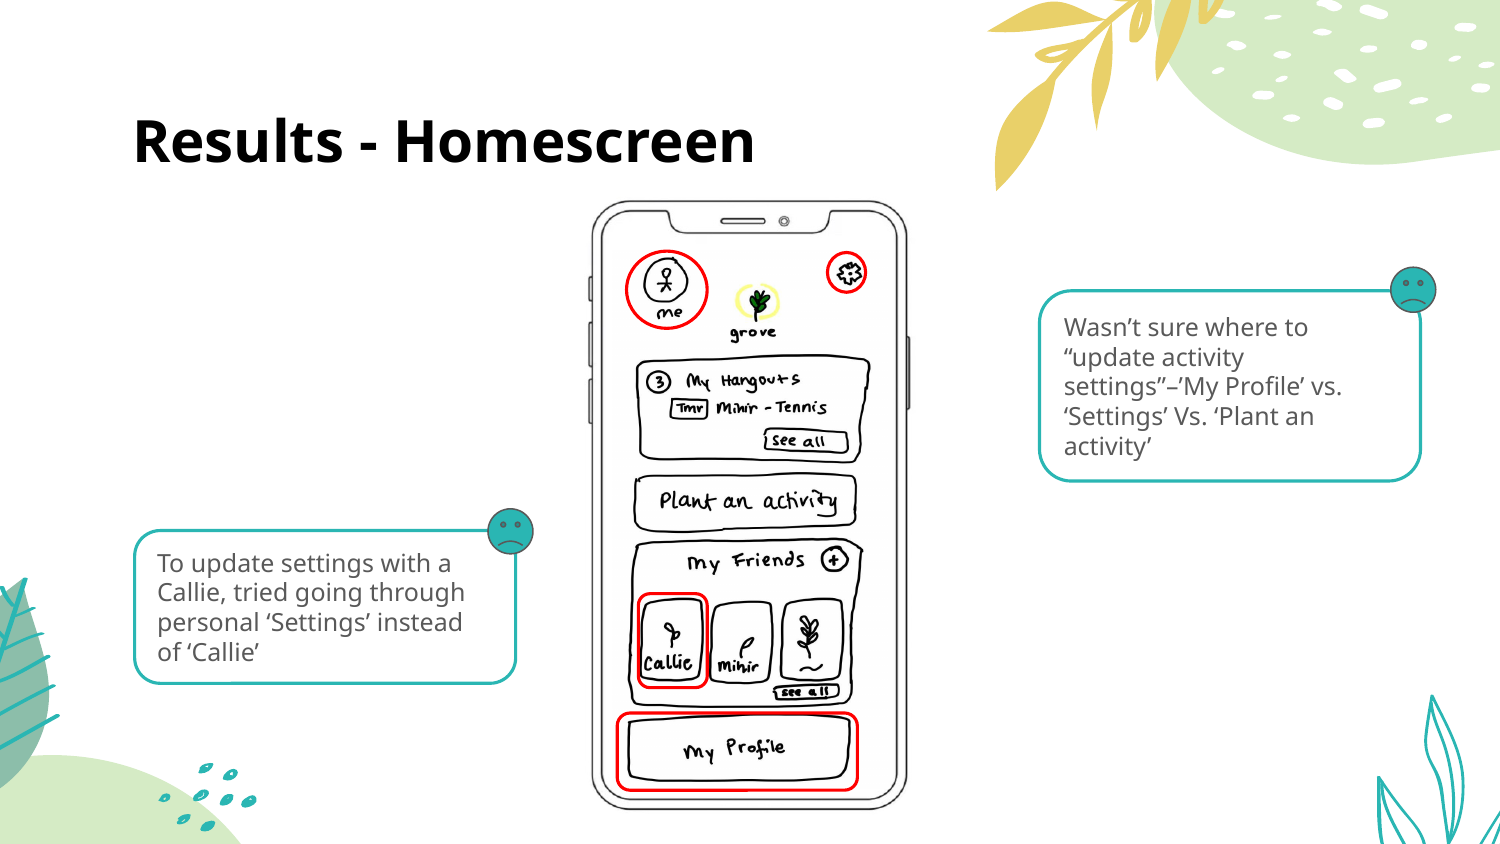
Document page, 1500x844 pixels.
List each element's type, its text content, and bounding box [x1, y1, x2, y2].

text_box Wasn’t sure where to “update activity settings”–’My Profile’ vs. ‘Settings’ Vs. ‘Plant an activity’ [1039, 290, 1421, 482]
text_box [584, 192, 916, 816]
text_box [1390, 267, 1436, 313]
text_box [487, 508, 533, 554]
text_box To update settings with a Callie, tried going through personal ‘Settings’ instead of ‘Callie’ [134, 530, 516, 684]
title Results - Homescreen [117, 89, 1383, 184]
